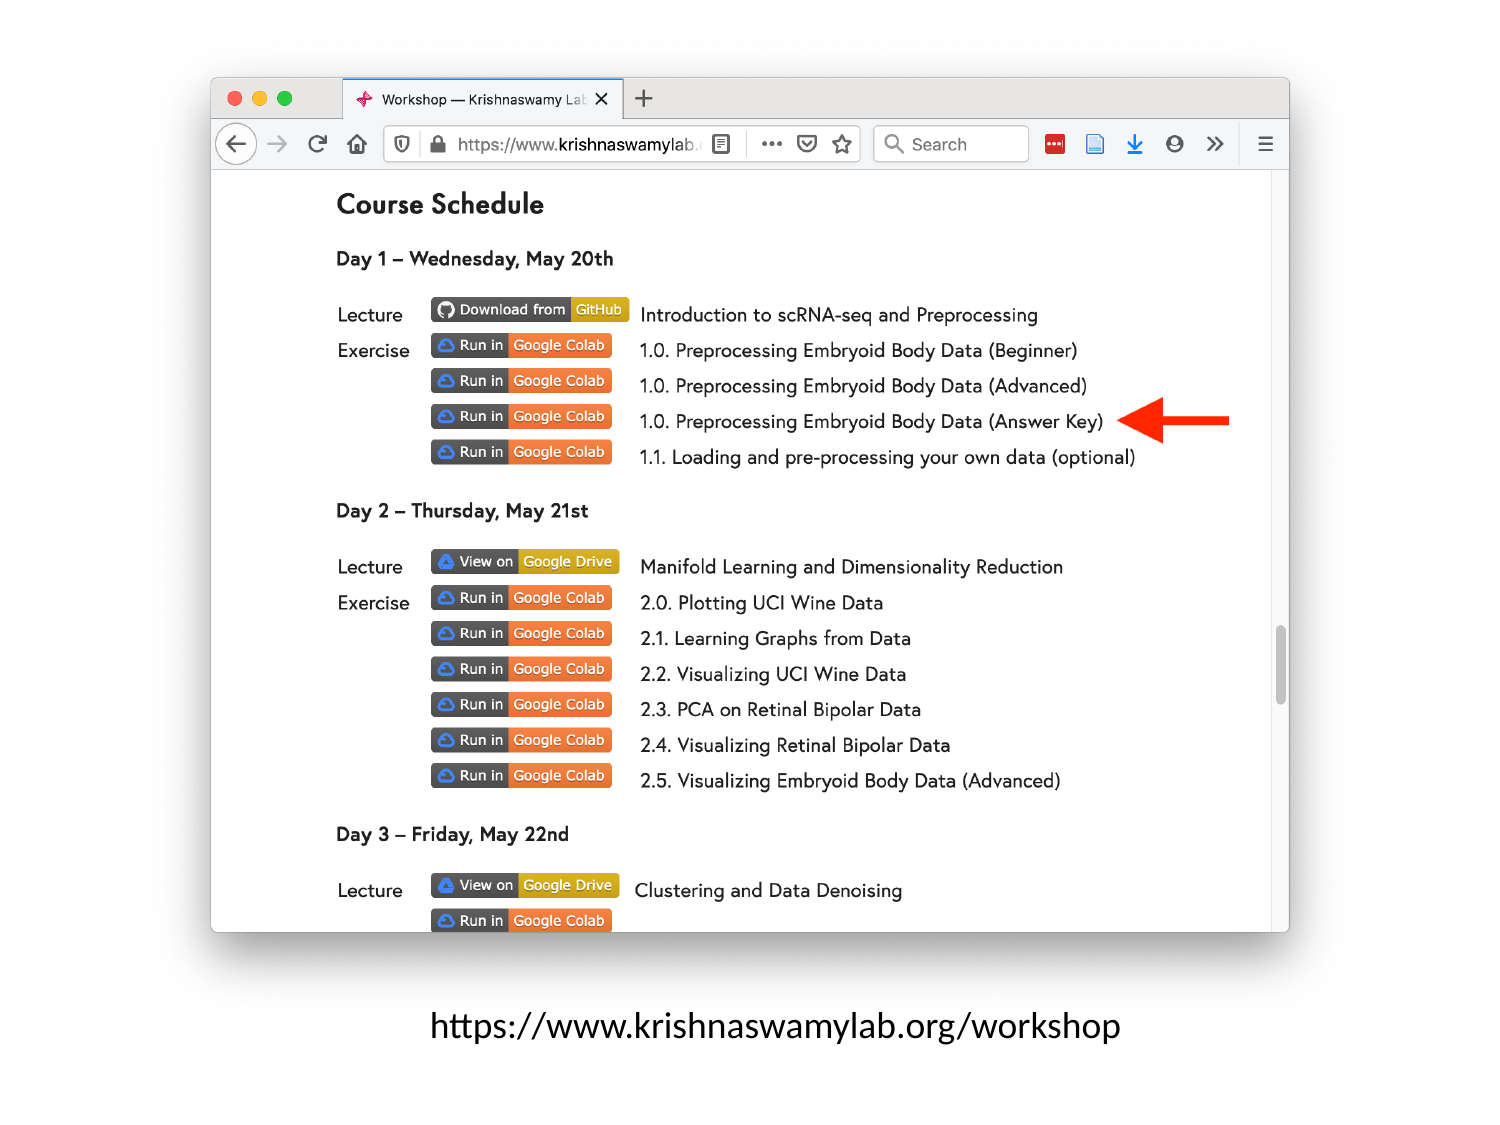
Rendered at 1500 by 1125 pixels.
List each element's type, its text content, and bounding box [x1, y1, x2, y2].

picture [141, 30, 1359, 1024]
text_box https://www.krishnaswamylab.org/workshop [415, 1024, 1137, 1054]
